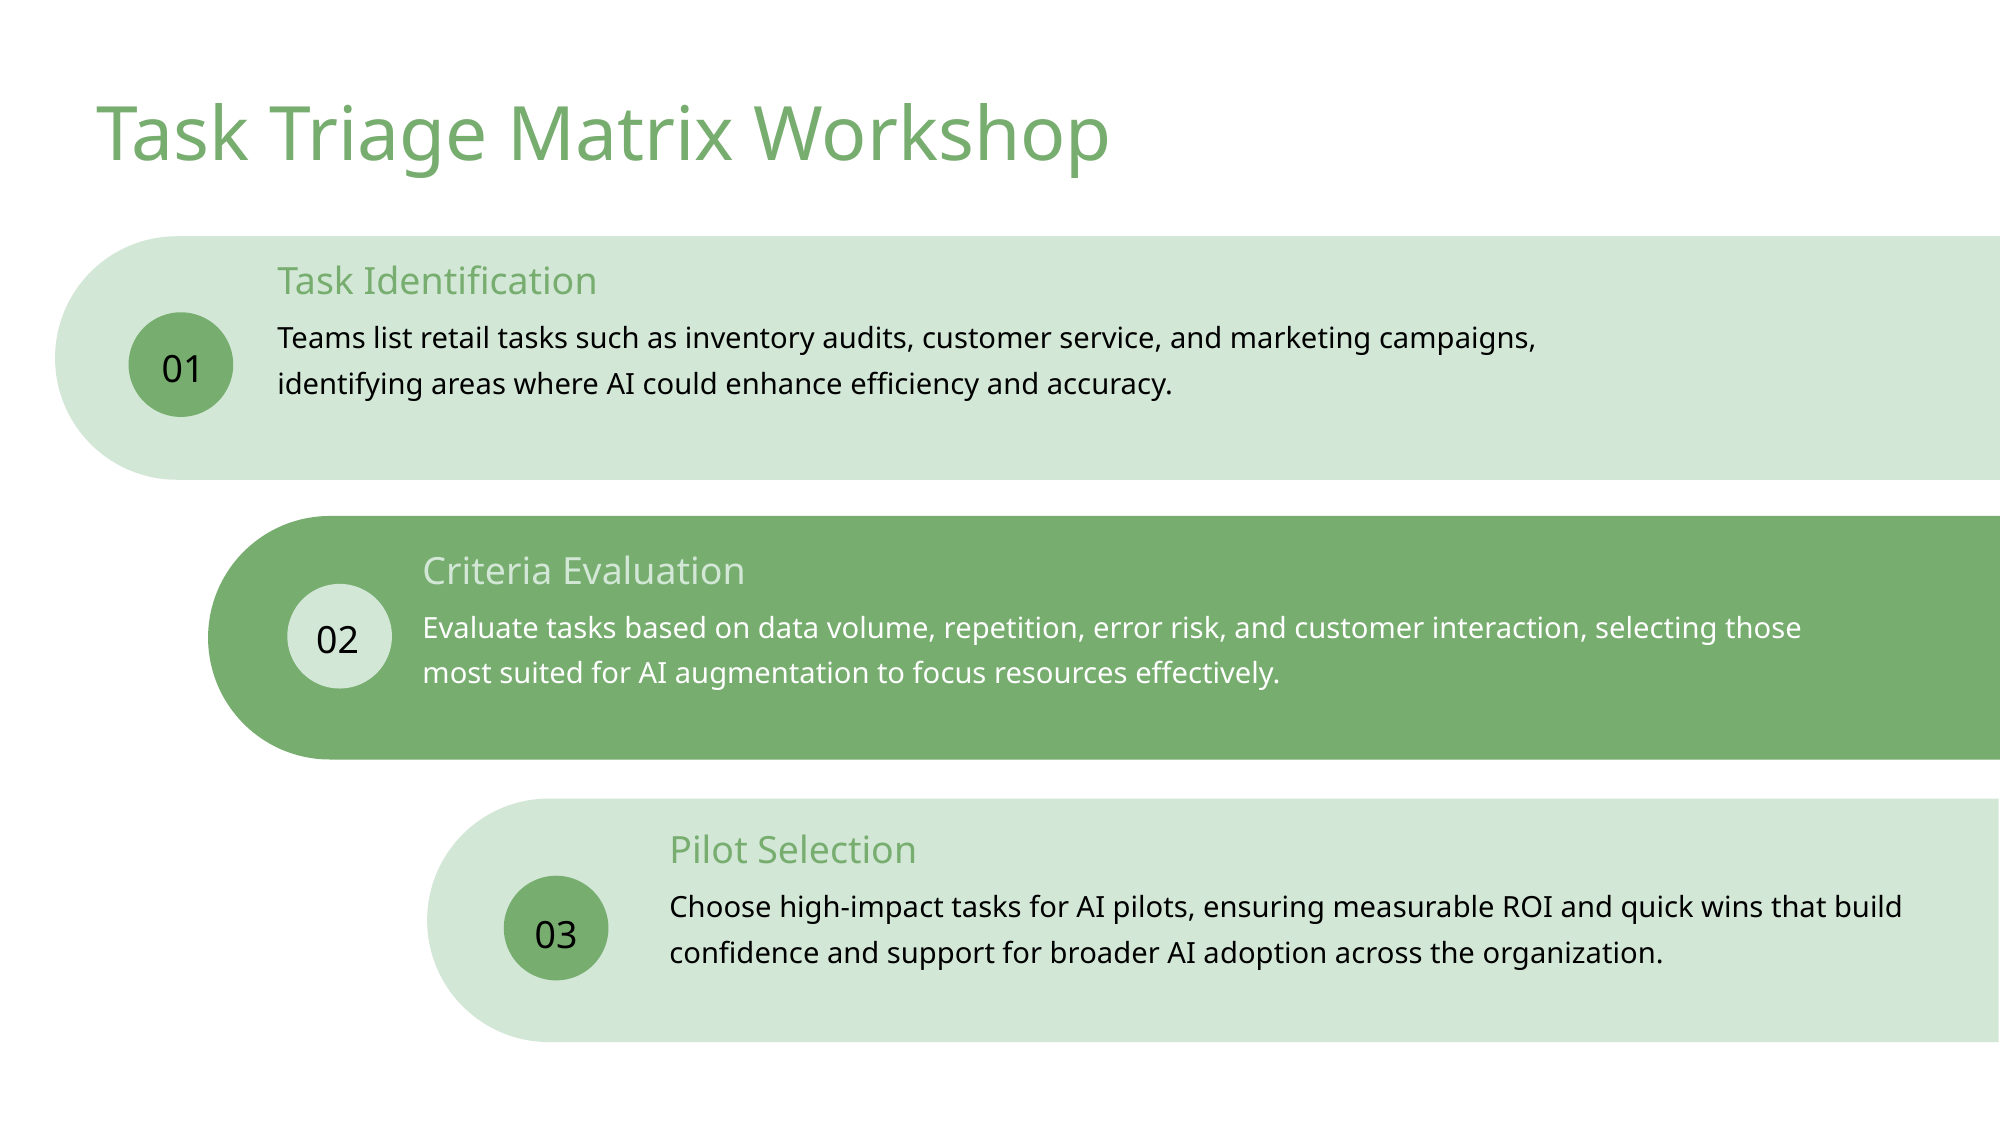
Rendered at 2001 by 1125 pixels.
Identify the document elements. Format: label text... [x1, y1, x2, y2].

text_box Teams list retail tasks such as inventory audits, customer service, and marketing campaigns, identifying areas where AI could enhance efficiency and accuracy. [269, 301, 1655, 408]
text_box Criteria Evaluation [414, 539, 1689, 591]
text_box 01 [128, 340, 238, 389]
text_box [503, 956, 609, 981]
text_box Task Identification [269, 249, 1689, 310]
text_box Choose high-impact tasks for AI pilots, ensuring measurable ROI and quick wins that build confidence and support for broader AI adoption across the organization. [661, 870, 1936, 977]
text_box [427, 798, 1999, 1043]
text_box [287, 661, 392, 689]
text_box [128, 312, 234, 340]
text_box Evaluate tasks based on data volume, repetition, error risk, and customer interaction, selecting those most suited for AI augmentation to focus resources effectively. [414, 591, 1812, 697]
text_box Task Triage Matrix Workshop [95, 85, 1898, 244]
text_box 02 [282, 611, 393, 661]
text_box [128, 389, 234, 417]
text_box 03 [501, 906, 611, 956]
text_box [503, 875, 609, 906]
text_box [55, 236, 2000, 480]
text_box [287, 583, 392, 611]
text_box Pilot Selection [661, 818, 1936, 870]
text_box [208, 516, 2000, 760]
